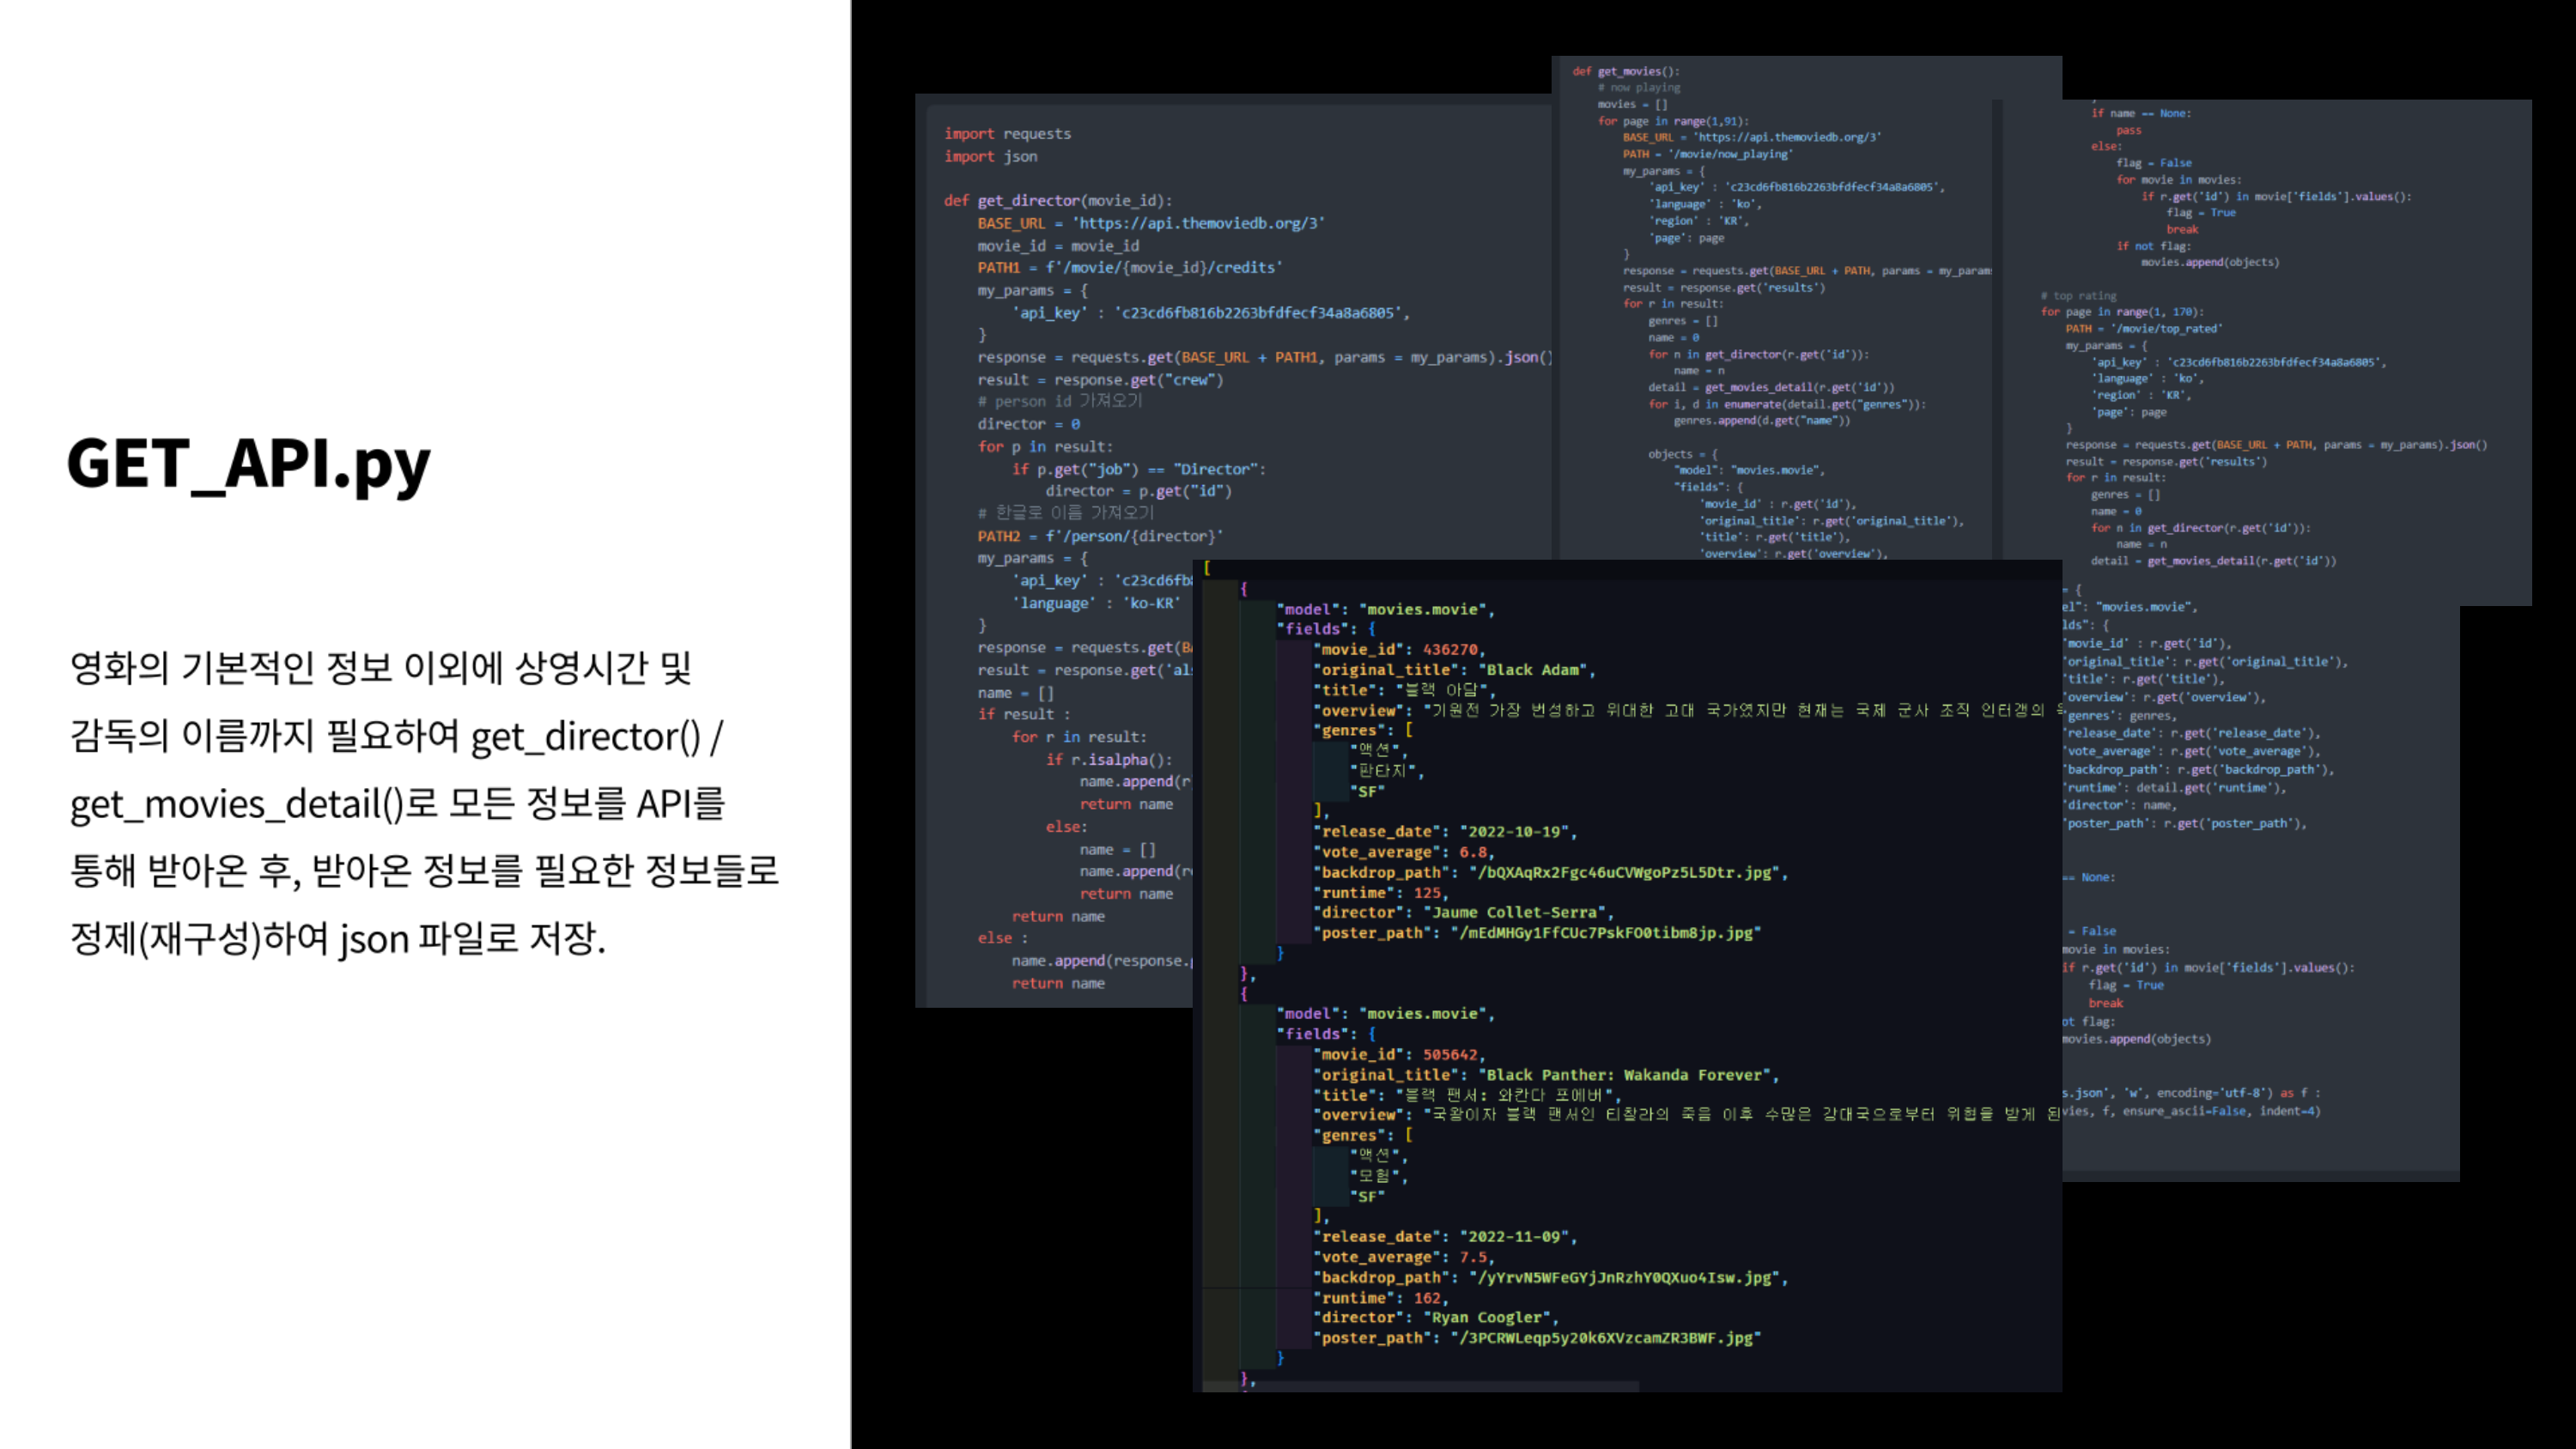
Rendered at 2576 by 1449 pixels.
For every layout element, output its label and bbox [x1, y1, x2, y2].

text_box [915, 93, 1546, 1009]
text_box [2065, 570, 2460, 1183]
picture [55, 405, 462, 531]
text_box [0, 0, 852, 1449]
text_box [1551, 56, 2063, 559]
text_box [1192, 560, 2063, 1392]
text_box [1991, 100, 2532, 606]
picture [64, 637, 798, 980]
